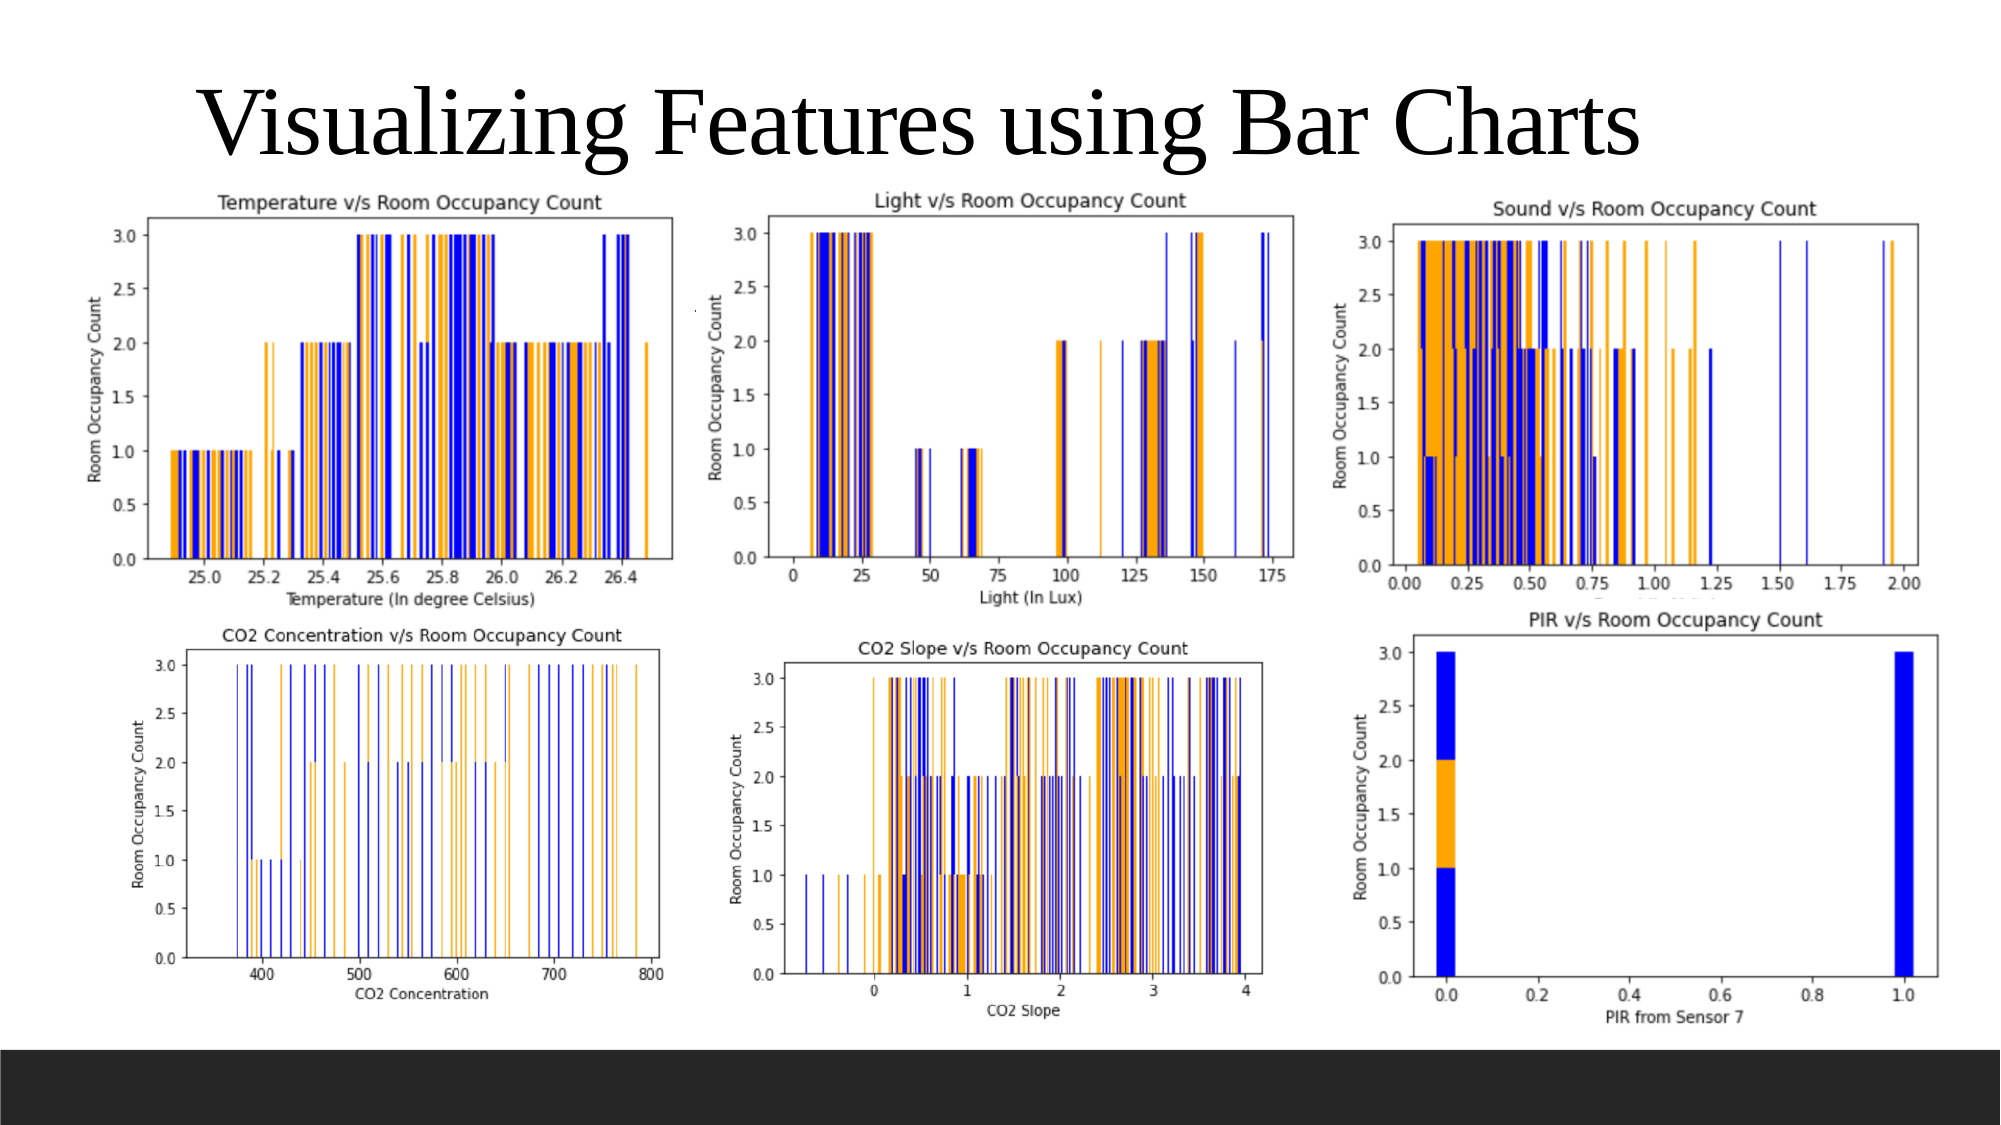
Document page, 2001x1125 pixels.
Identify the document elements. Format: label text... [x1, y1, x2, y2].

picture [719, 627, 1281, 1045]
title Visualizing Features using Bar Charts [180, 47, 1830, 183]
picture [1305, 185, 1975, 1045]
picture [67, 185, 695, 1014]
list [696, 182, 1314, 620]
